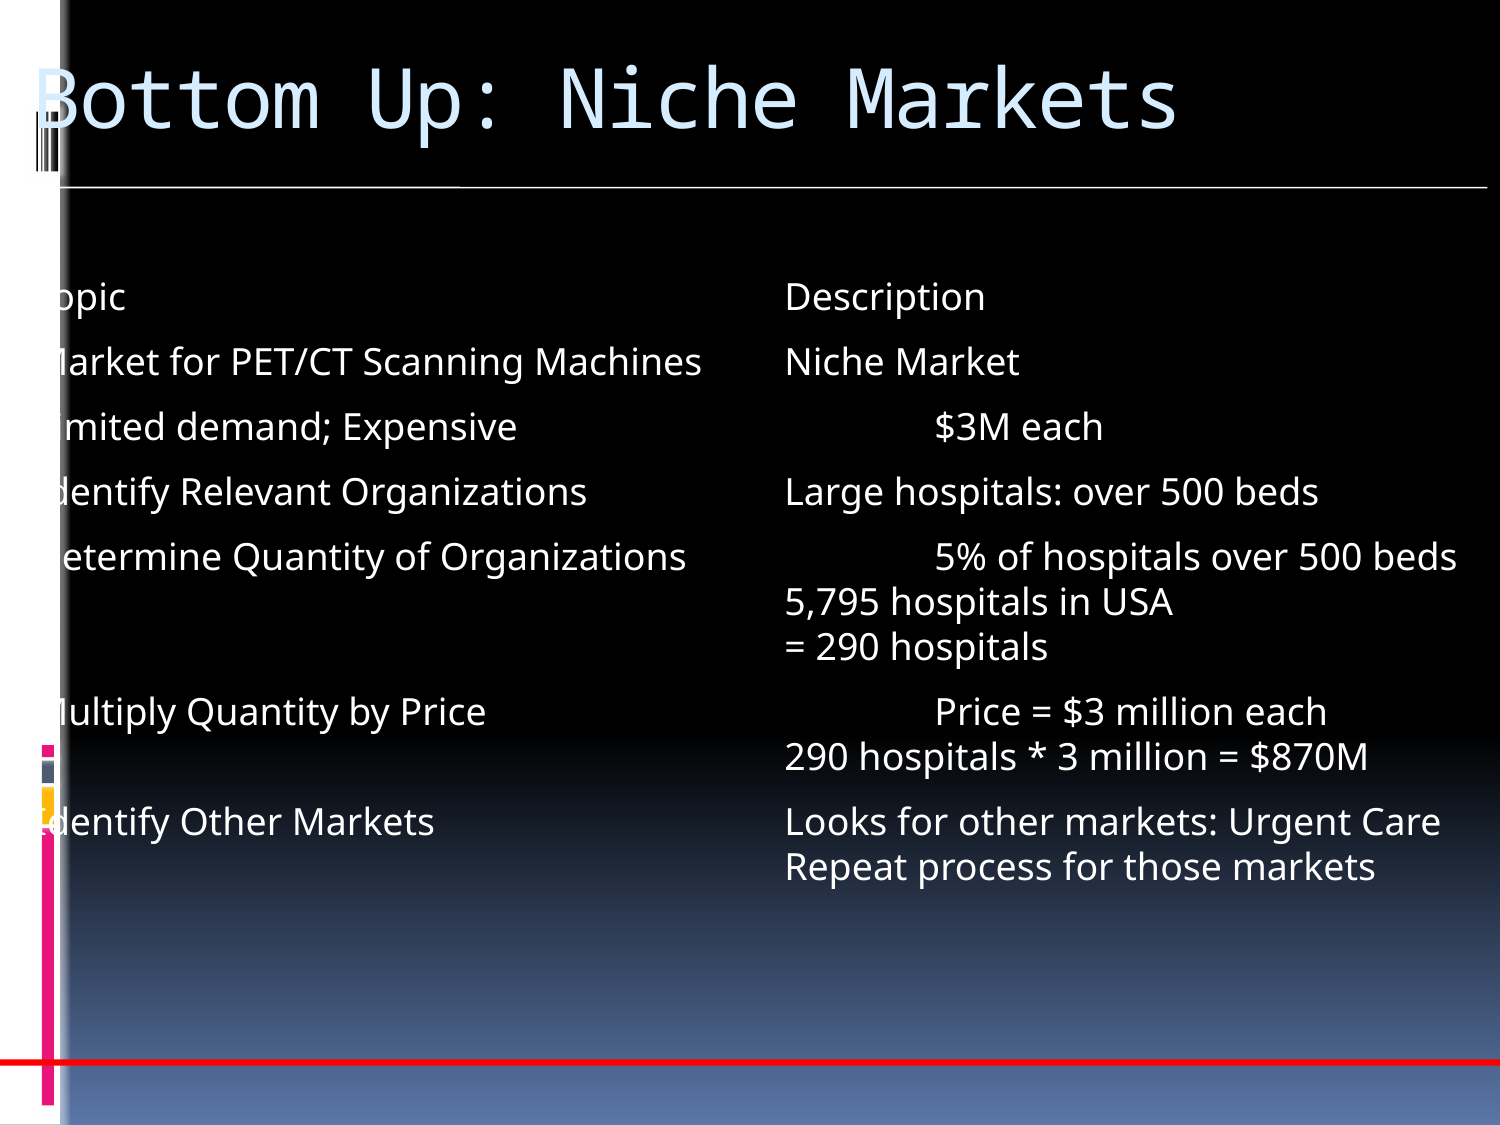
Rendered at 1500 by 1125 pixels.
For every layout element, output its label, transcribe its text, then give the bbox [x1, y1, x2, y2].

text_box Topic Description Market for PET/CT Scanning Machines Niche Market Limited demand; Expensive $3M each Identify Relevant Organizations Large hospitals: over 500 beds Determine Quantity of Organizations 5% of hospitals over 500 beds 5,795 hospitals in USA = 290 hospitals Multiply Quantity by Price Price = $3 million each 290 hospitals * 3 million = $870M Identify Other Markets Looks for other markets: Urgent Care Repeat process for those markets [19, 265, 1473, 896]
text_box Bottom Up: Niche Markets [16, 37, 1199, 153]
